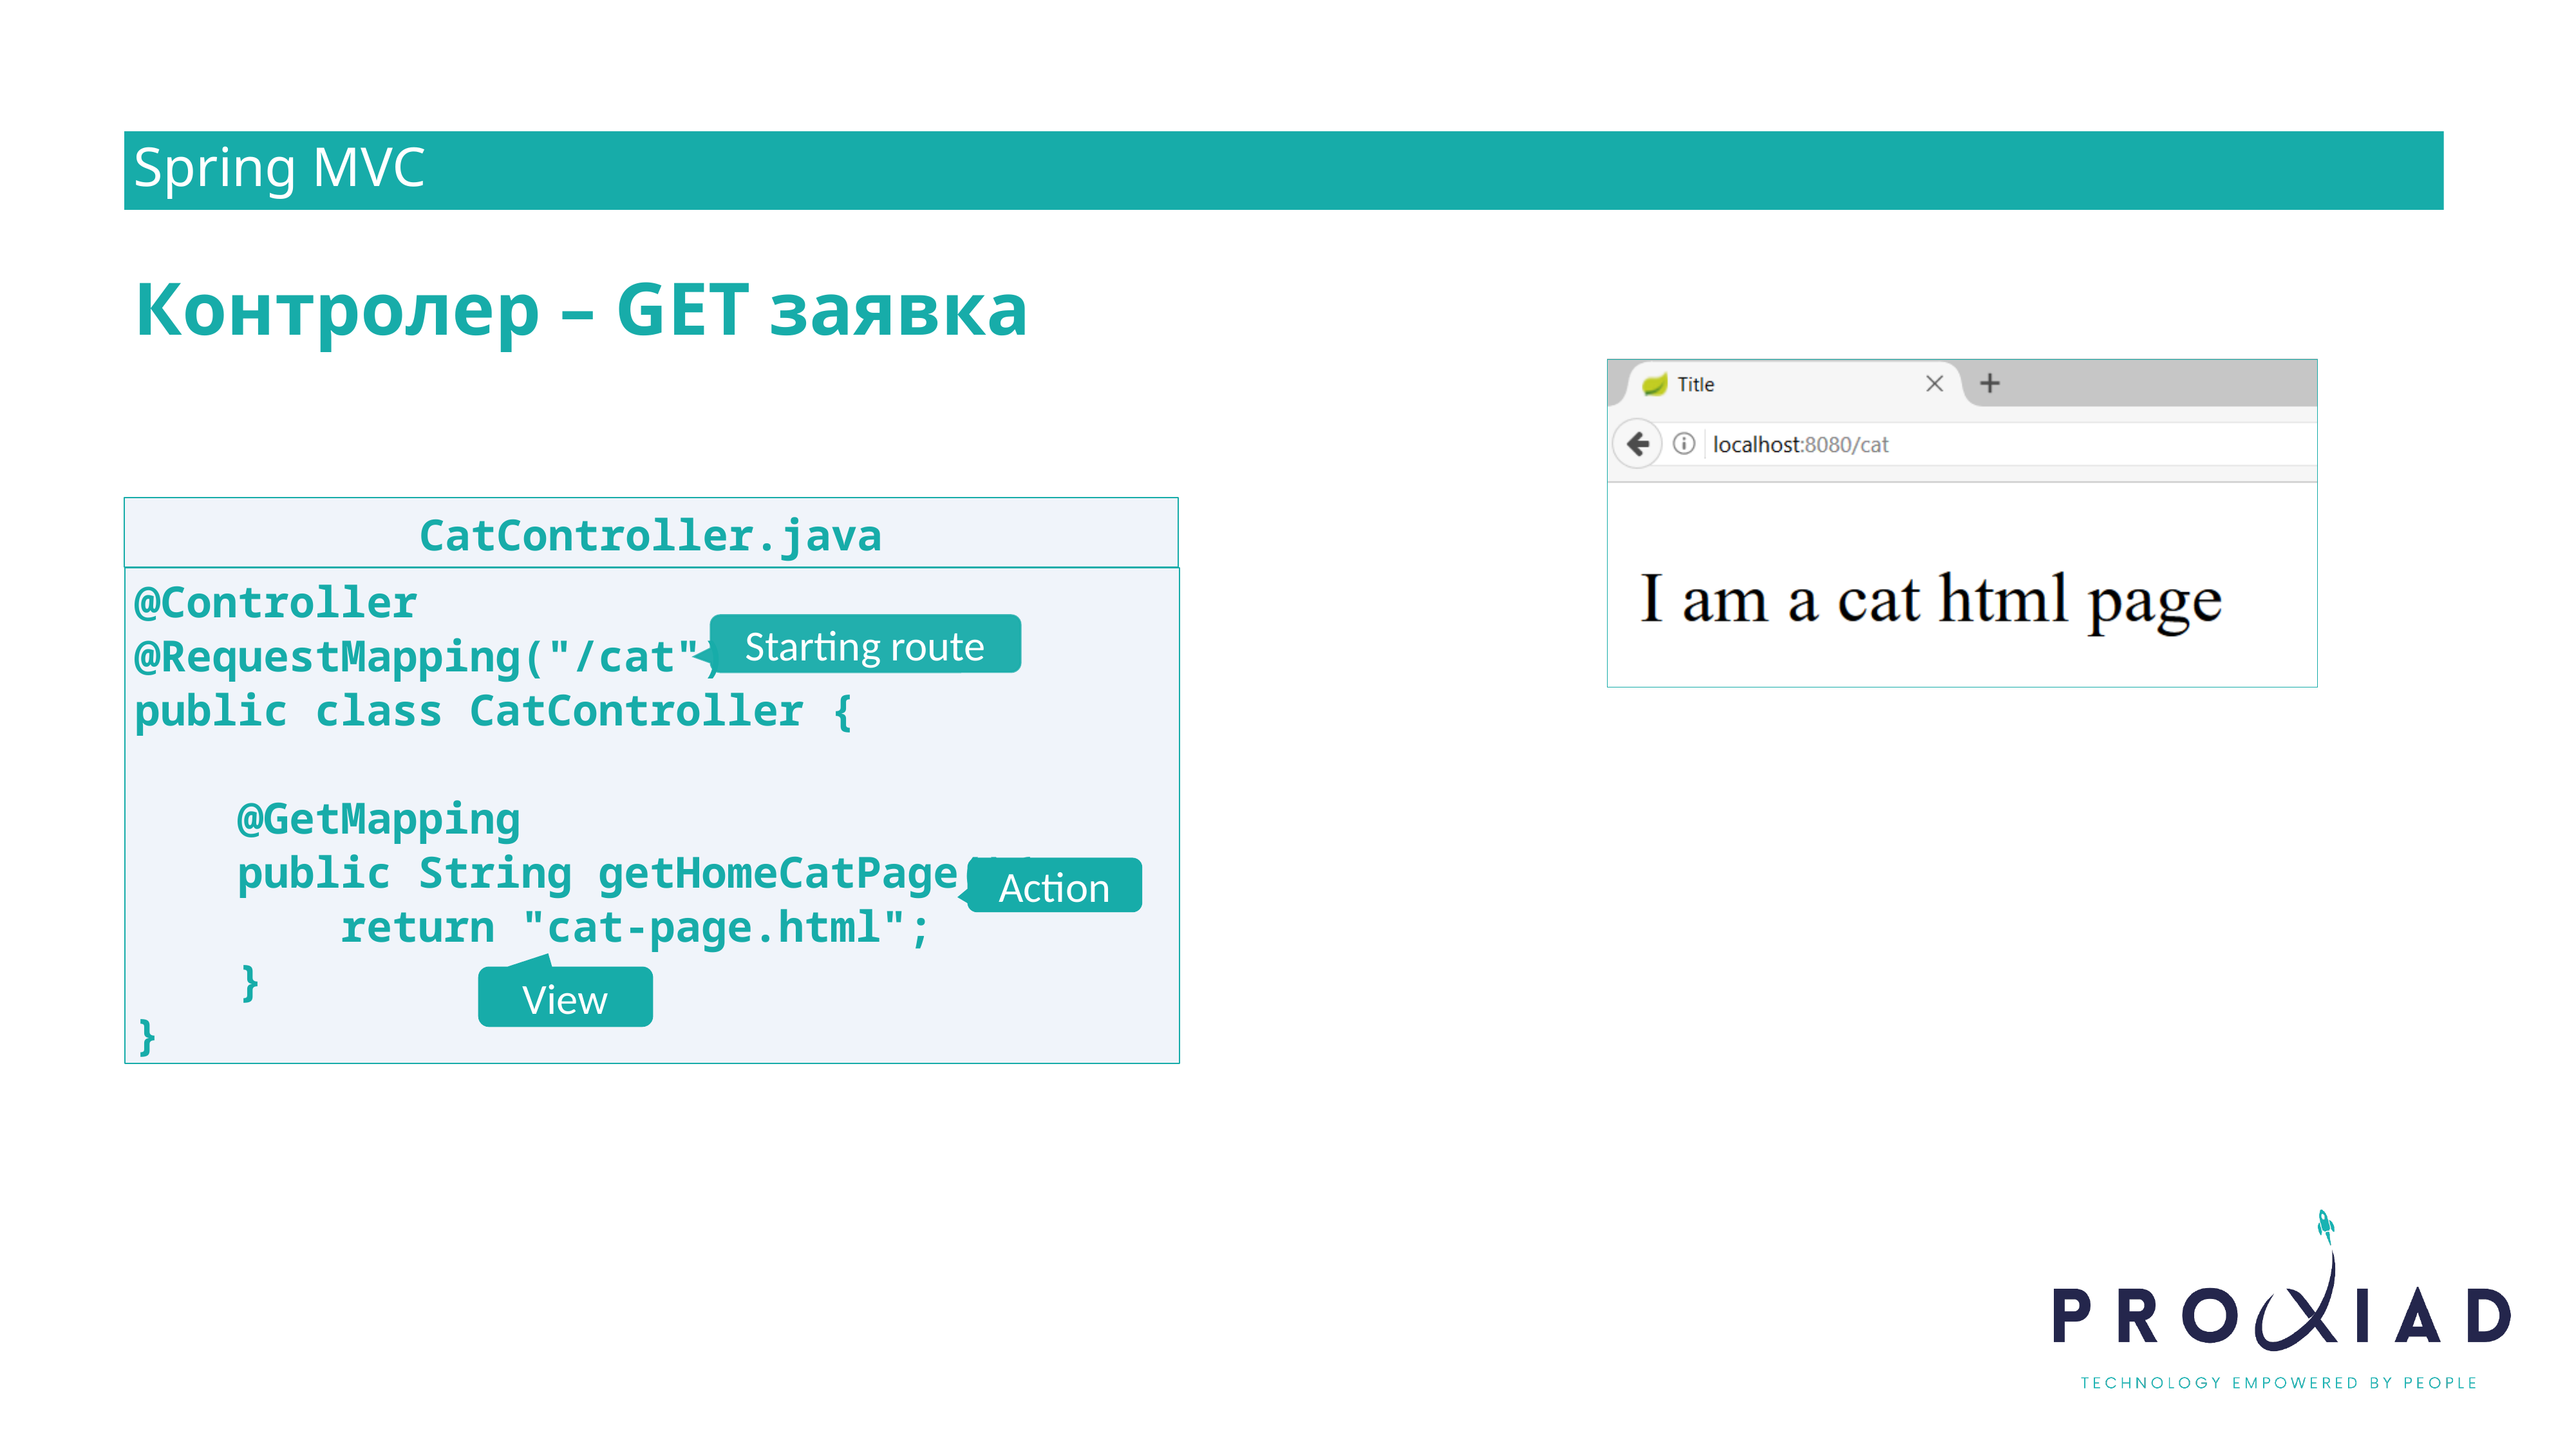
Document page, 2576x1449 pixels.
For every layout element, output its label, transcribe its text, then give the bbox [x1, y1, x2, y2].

text_box View [478, 953, 653, 1027]
text_box Spring MVC [124, 131, 2444, 207]
text_box Контролер – GET заявка [124, 268, 2440, 359]
picture [1607, 359, 2318, 688]
text_box Action [957, 857, 1143, 913]
text_box @Controller @RequestMapping("/cat") public class CatController { @GetMapping public String getHomeCatPage(){ return "cat-page.html"; } } [125, 567, 1180, 1063]
picture [1988, 1149, 2576, 1448]
text_box Starting route [690, 613, 1022, 674]
text_box CatController.java [124, 498, 1179, 567]
